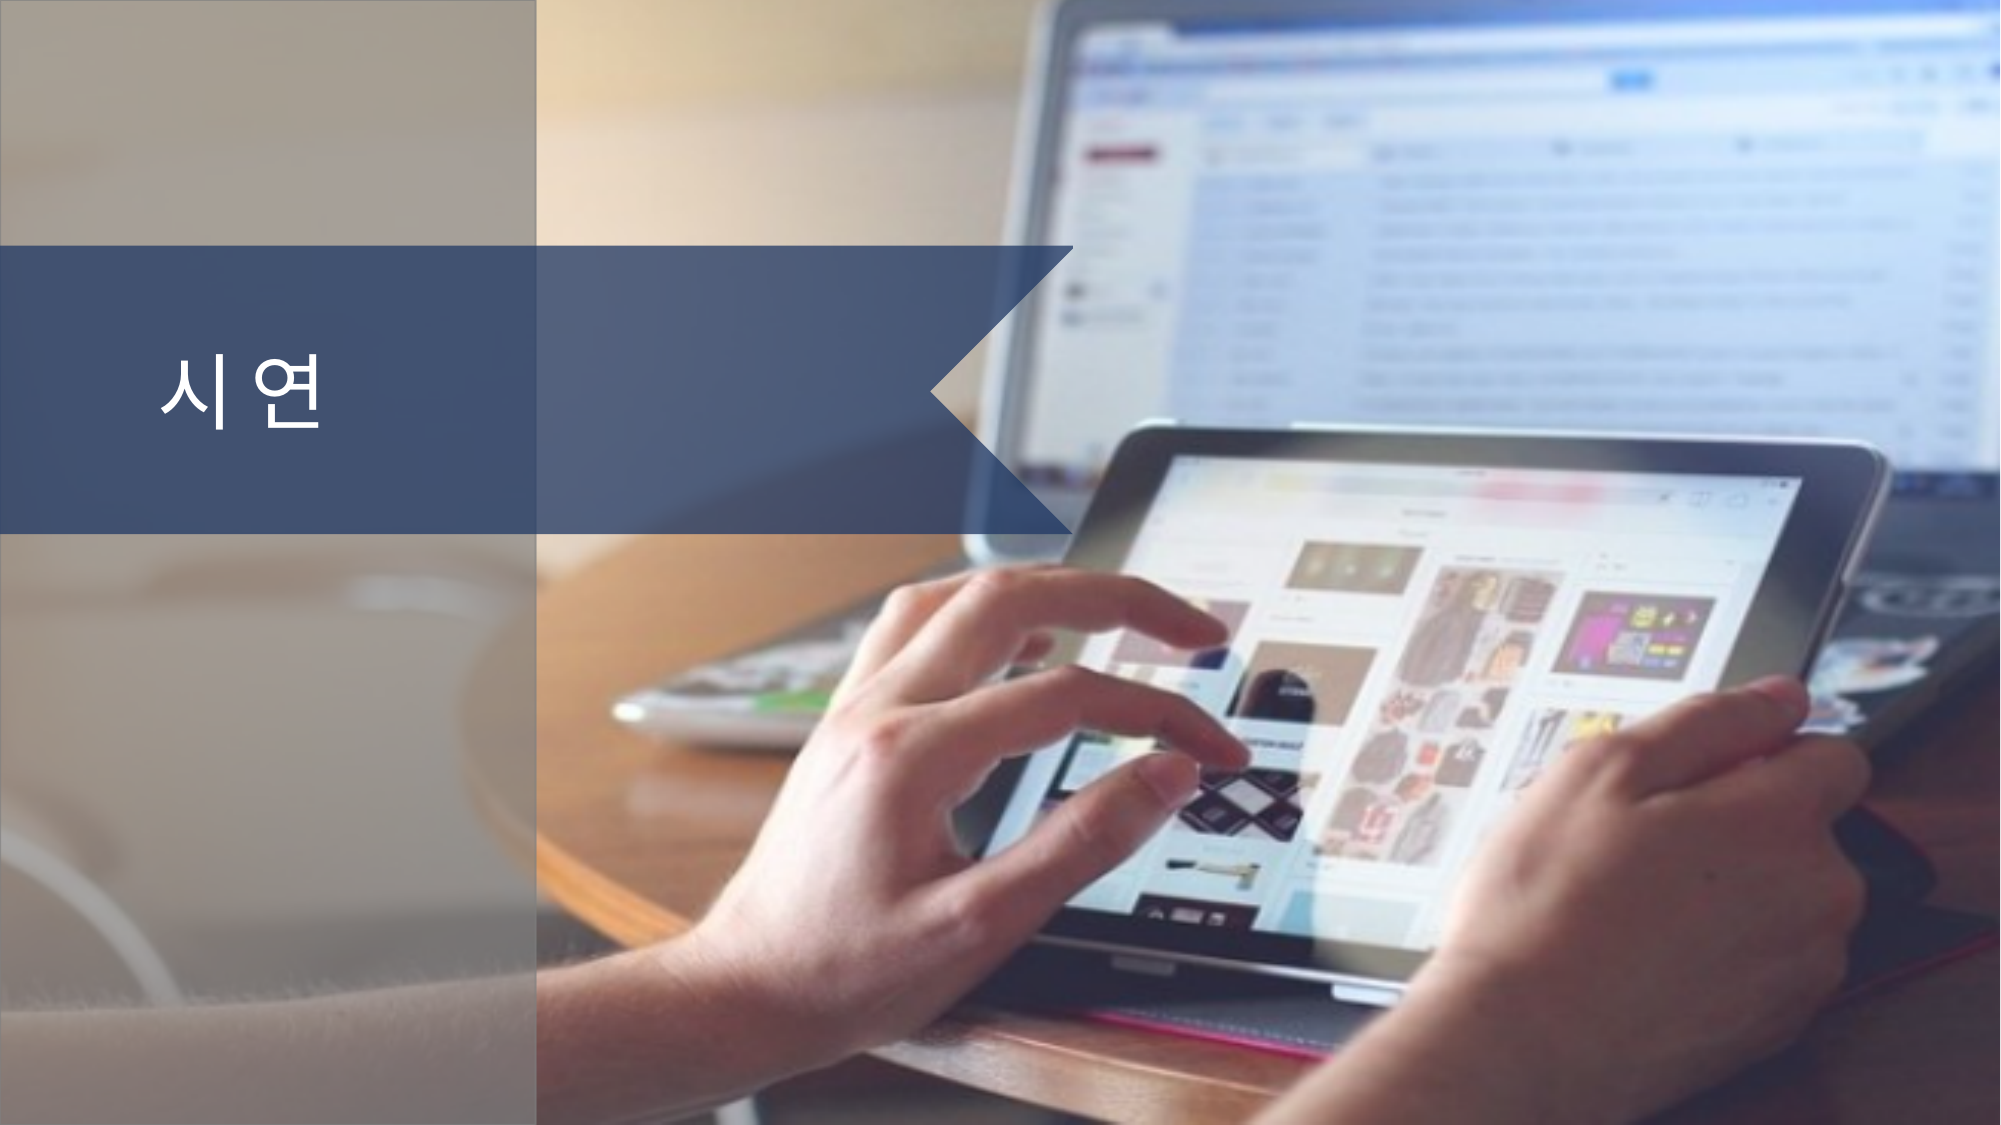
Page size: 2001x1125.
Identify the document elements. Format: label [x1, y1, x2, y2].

picture [537, 0, 2001, 1125]
text_box [0, 0, 537, 245]
text_box [0, 245, 1177, 535]
text_box [0, 535, 537, 1125]
